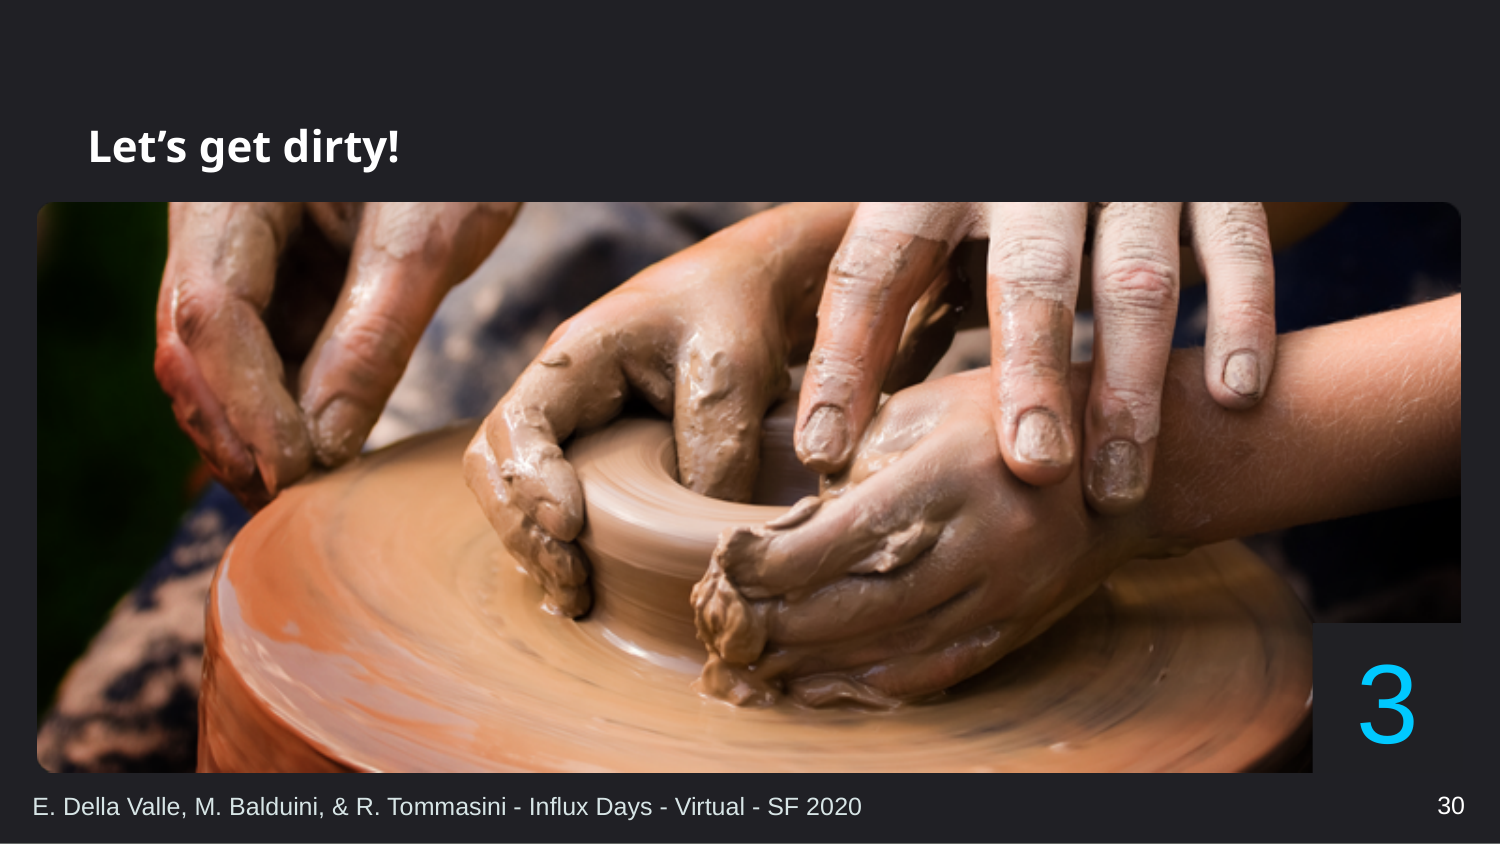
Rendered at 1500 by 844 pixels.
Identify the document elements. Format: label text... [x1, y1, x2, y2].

slide_number 30 [1142, 782, 1481, 828]
footer E. Della Valle, M. Balduini, & R. Tommasini - Influx Days - Virtual - SF 2020 [17, 783, 1135, 828]
picture [37, 201, 1461, 774]
title Let’s get dirty! [76, 99, 1423, 196]
